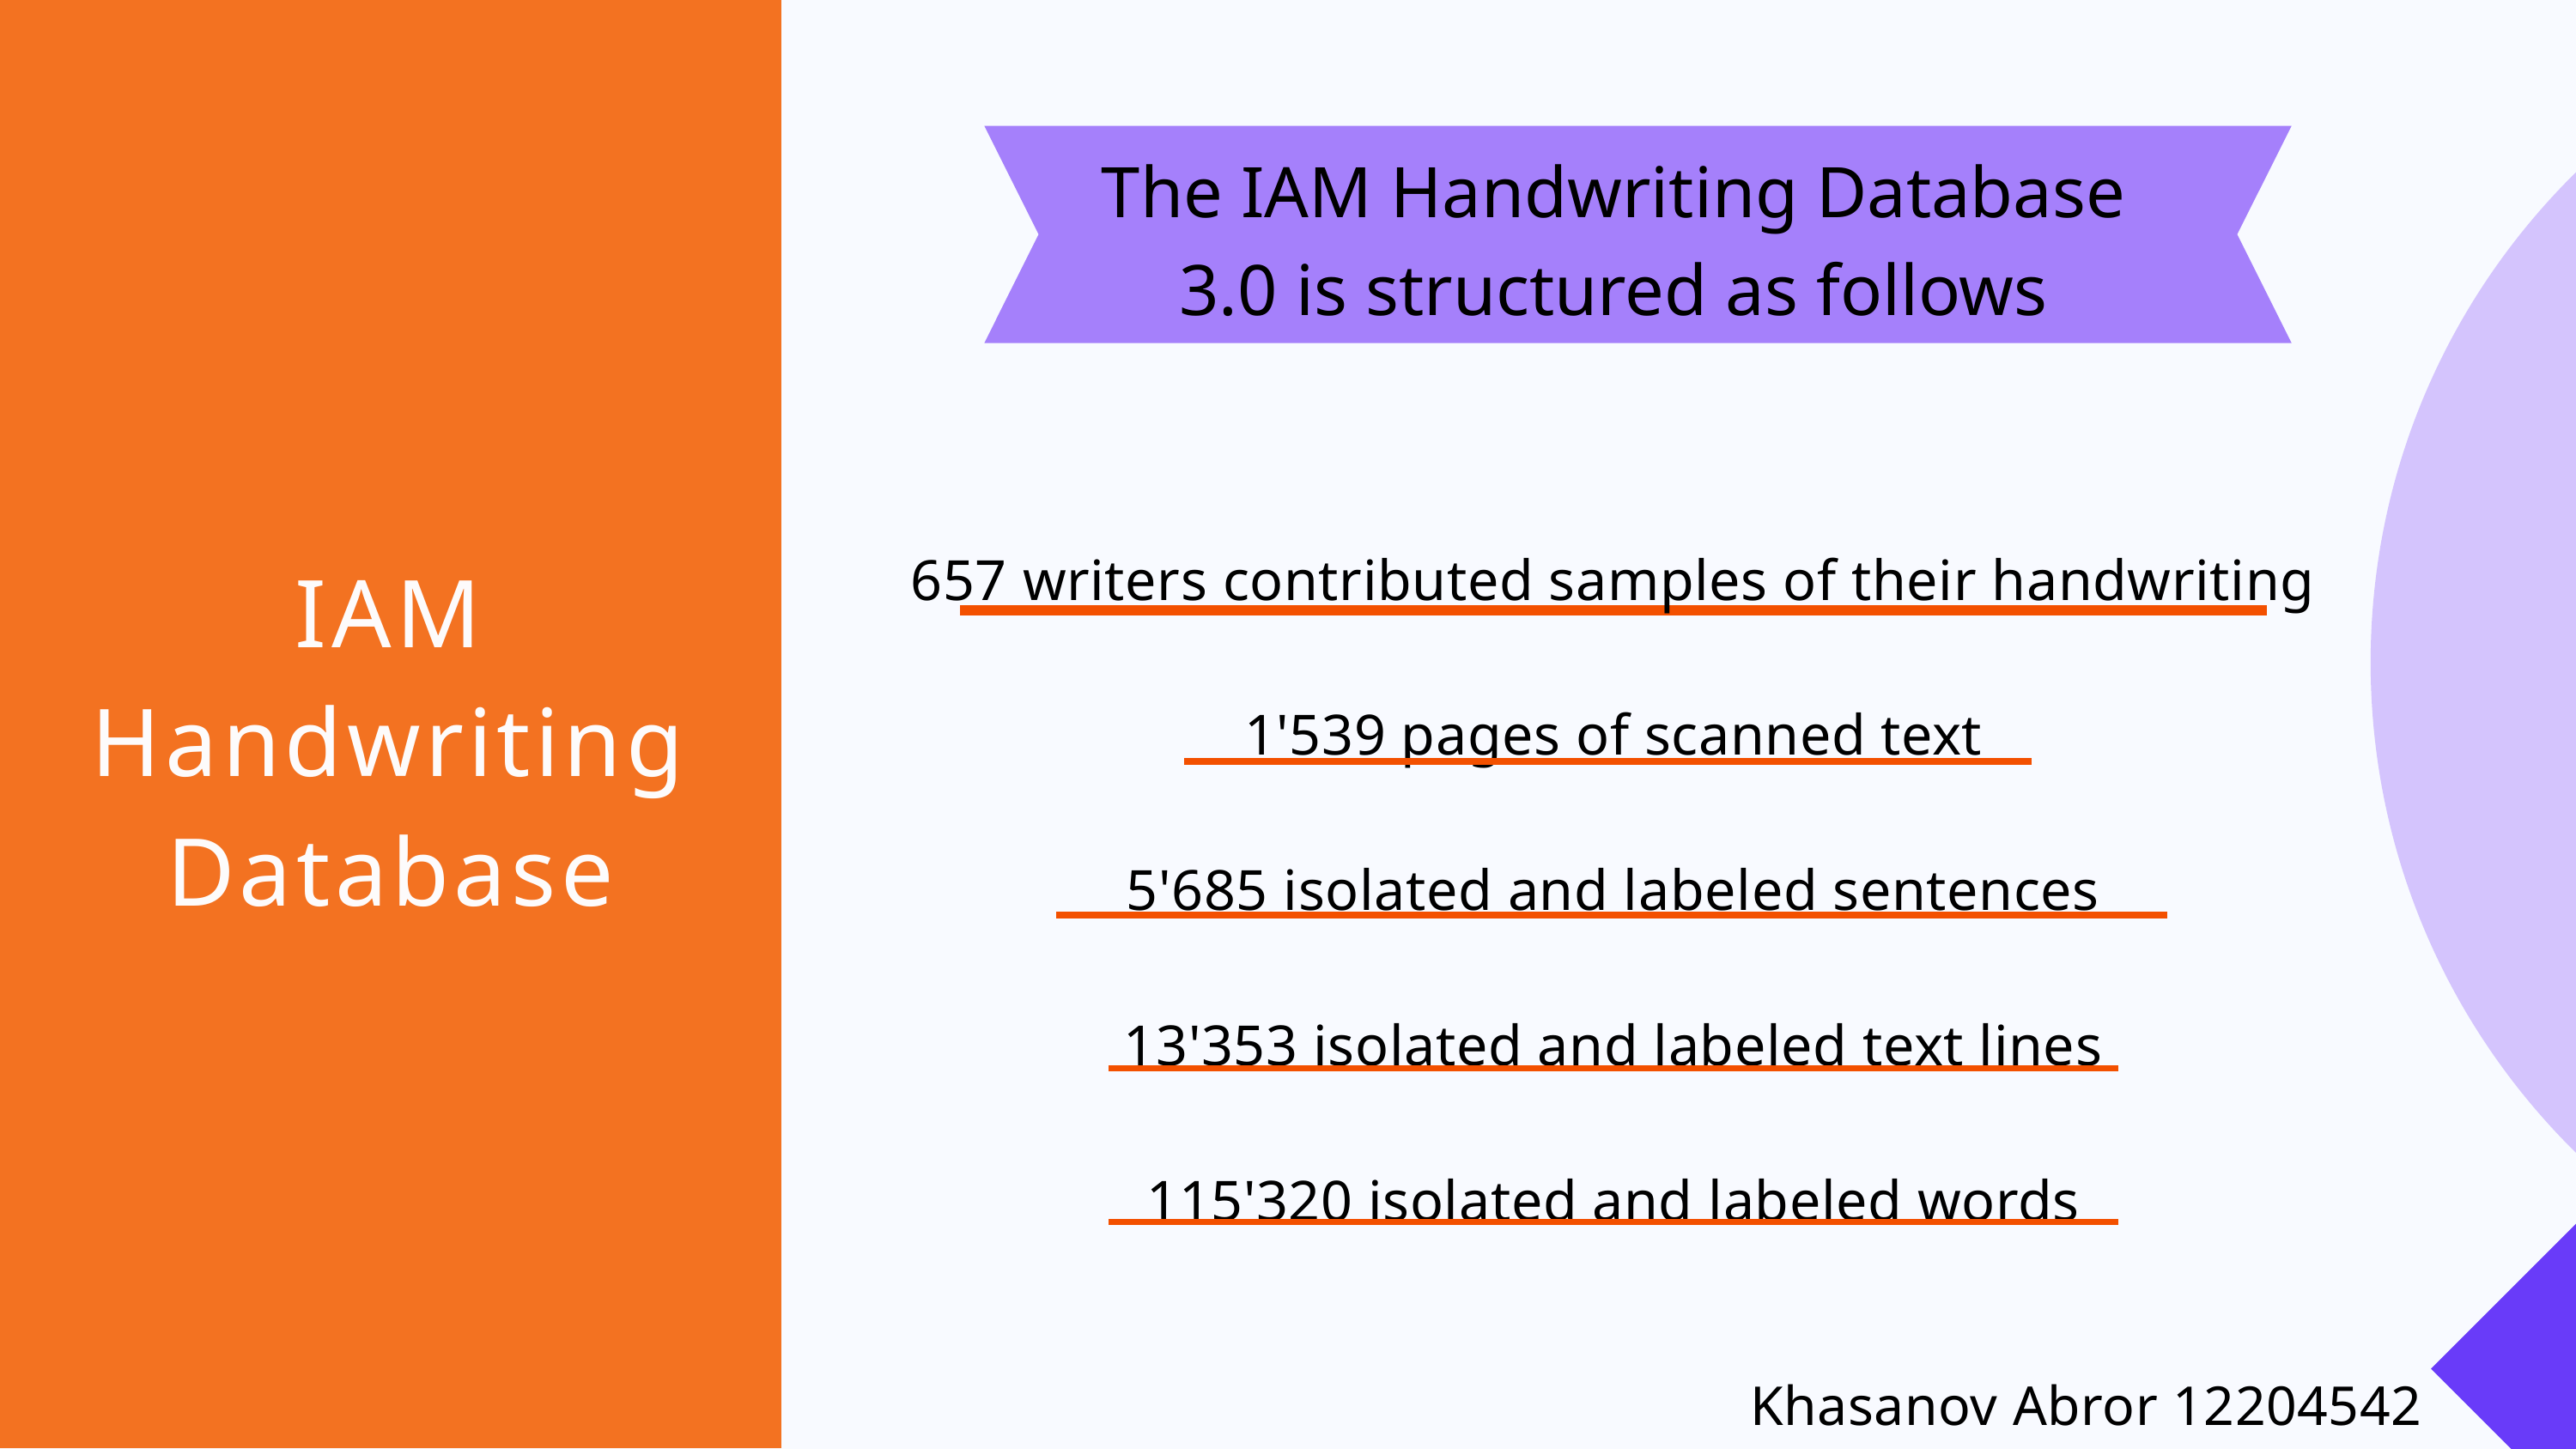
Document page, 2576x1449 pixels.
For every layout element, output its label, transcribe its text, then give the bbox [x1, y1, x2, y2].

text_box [2430, 1196, 2576, 1449]
text_box Khasanov Abror 12204542 [1741, 1361, 2426, 1436]
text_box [1109, 1218, 2119, 1226]
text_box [984, 125, 2292, 343]
text_box 657 writers contributed samples of their handwriting 1'539 pages of scanned text 5'685 isolated and labeled sentences 13'353 isolated and labeled text lines 115'320 isolated and labeled words [885, 463, 2342, 1233]
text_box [0, 0, 781, 1449]
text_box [1183, 758, 2032, 766]
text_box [1109, 1064, 2119, 1072]
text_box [1055, 911, 2167, 919]
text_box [2370, 0, 2576, 1351]
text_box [959, 604, 2268, 615]
